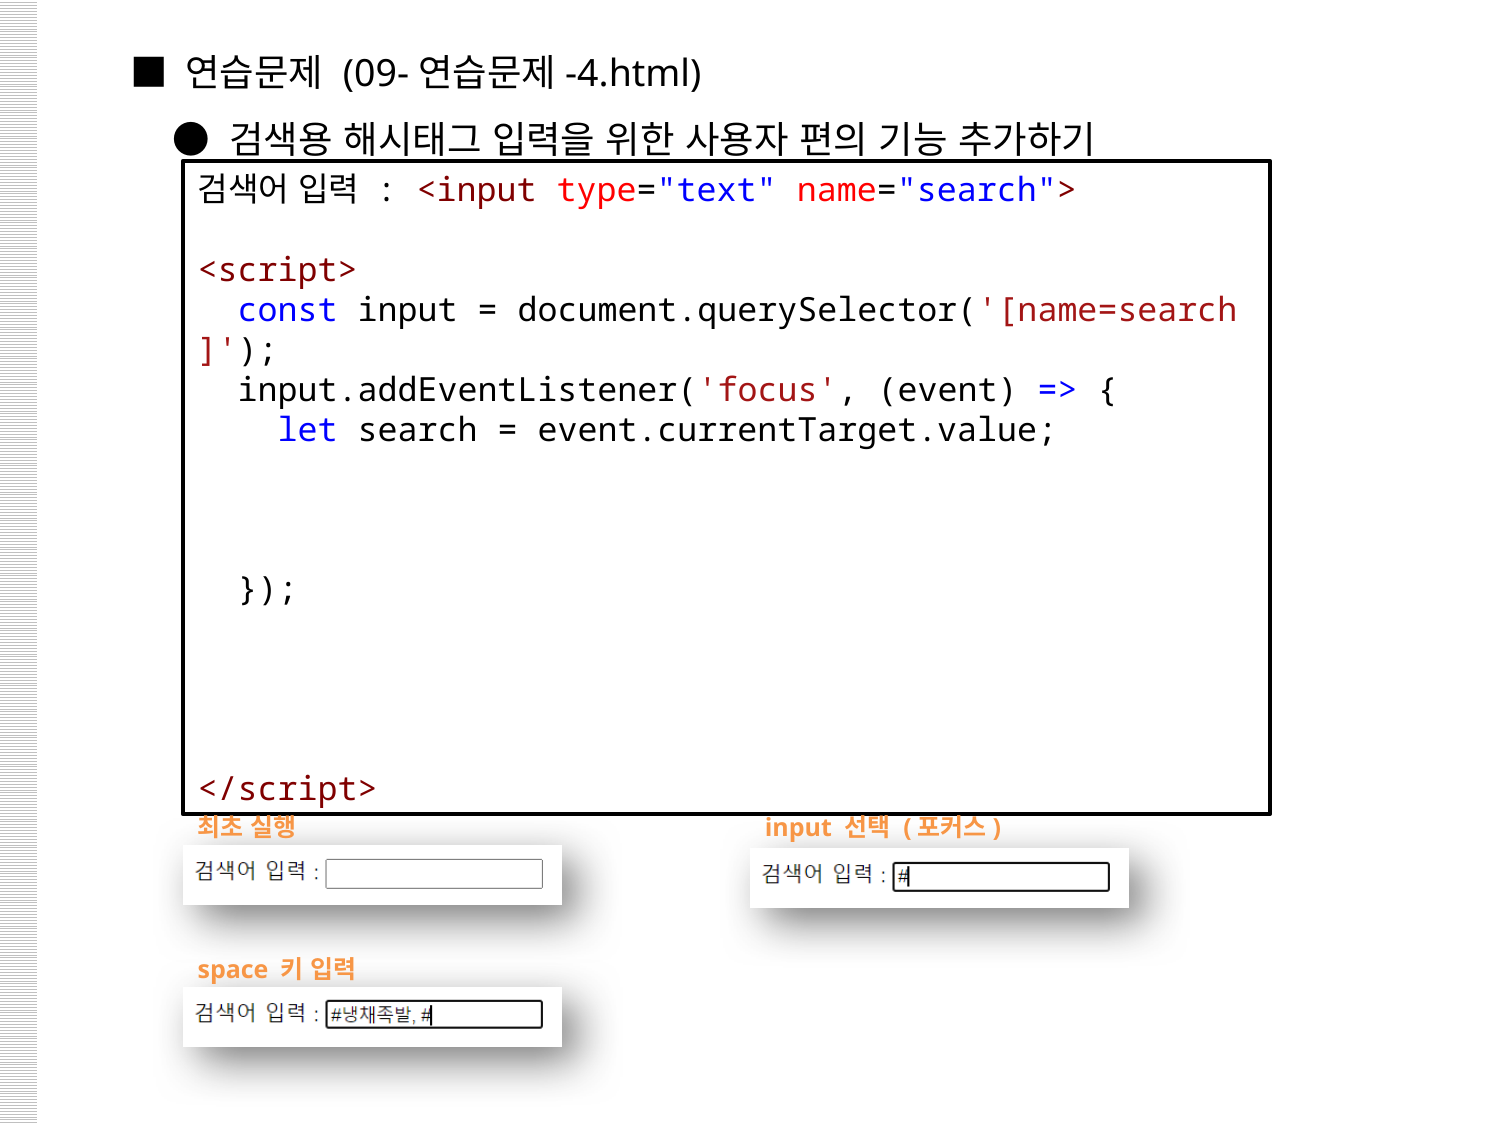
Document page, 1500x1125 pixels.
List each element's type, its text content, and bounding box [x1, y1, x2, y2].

picture [749, 848, 1129, 909]
text_box space 키 입력 [181, 944, 474, 987]
picture [182, 987, 562, 1047]
text_box ■ 연습문제 (09-연습문제-4.html) ● 검색용 해시태그 입력을 위한 사용자 편의 기능 추가하기 [115, 19, 1112, 169]
text_box 검색어 입력 : <input type="text" name="search"> <script> const input = document.querySelector('[name=search]'); input.addEventListener('focus', (event) => { let search = event.currentTarget.value; }); </script> [181, 159, 1272, 816]
text_box input 선택 (포커스) [748, 802, 1041, 848]
picture [182, 845, 562, 905]
text_box 최초 실행 [181, 802, 474, 845]
